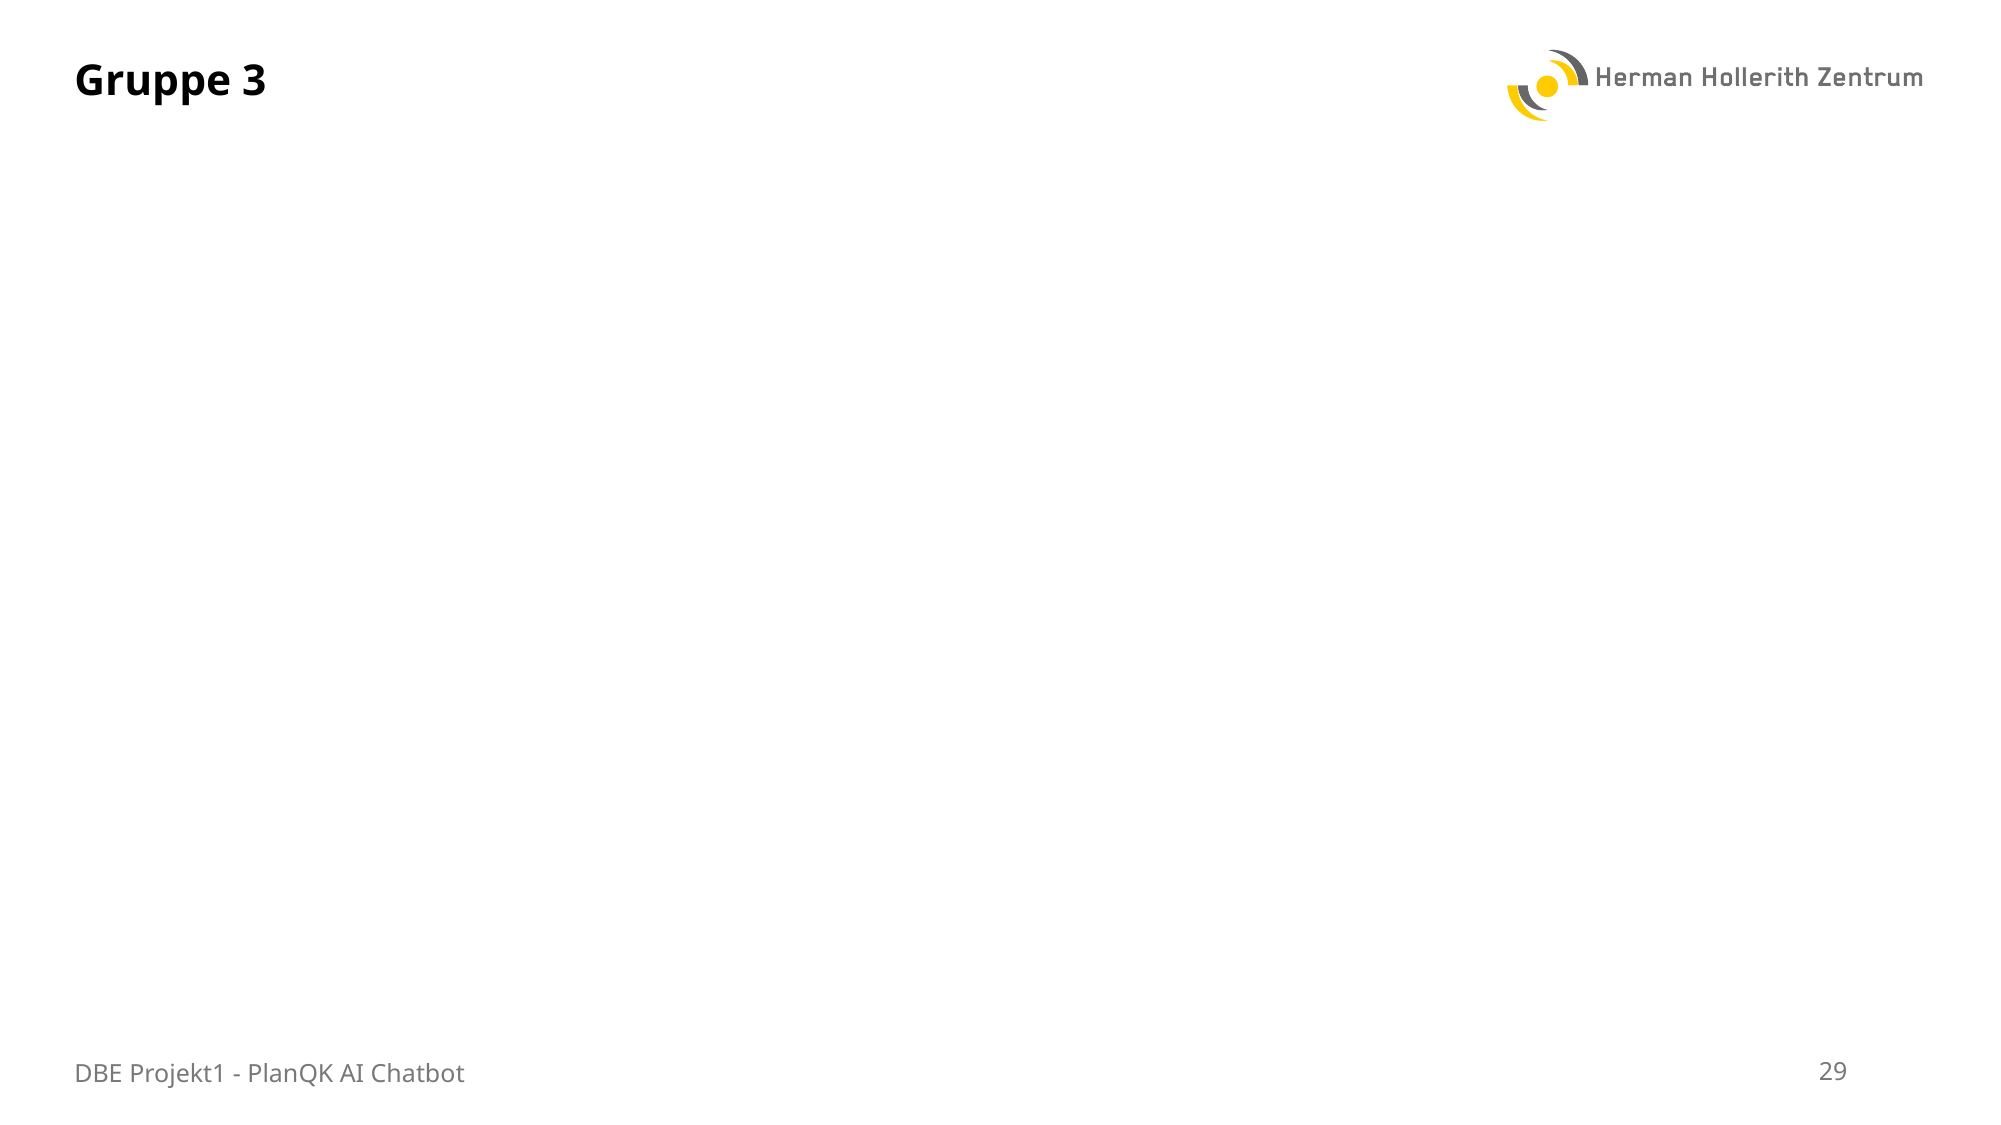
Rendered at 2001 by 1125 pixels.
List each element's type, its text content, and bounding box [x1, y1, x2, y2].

title Gruppe 3 [59, 50, 1352, 112]
footer DBE Projekt1 - PlanQK AI Chatbot [59, 1042, 735, 1103]
slide_number 29 [1412, 1042, 1863, 1103]
picture [1507, 49, 1926, 121]
